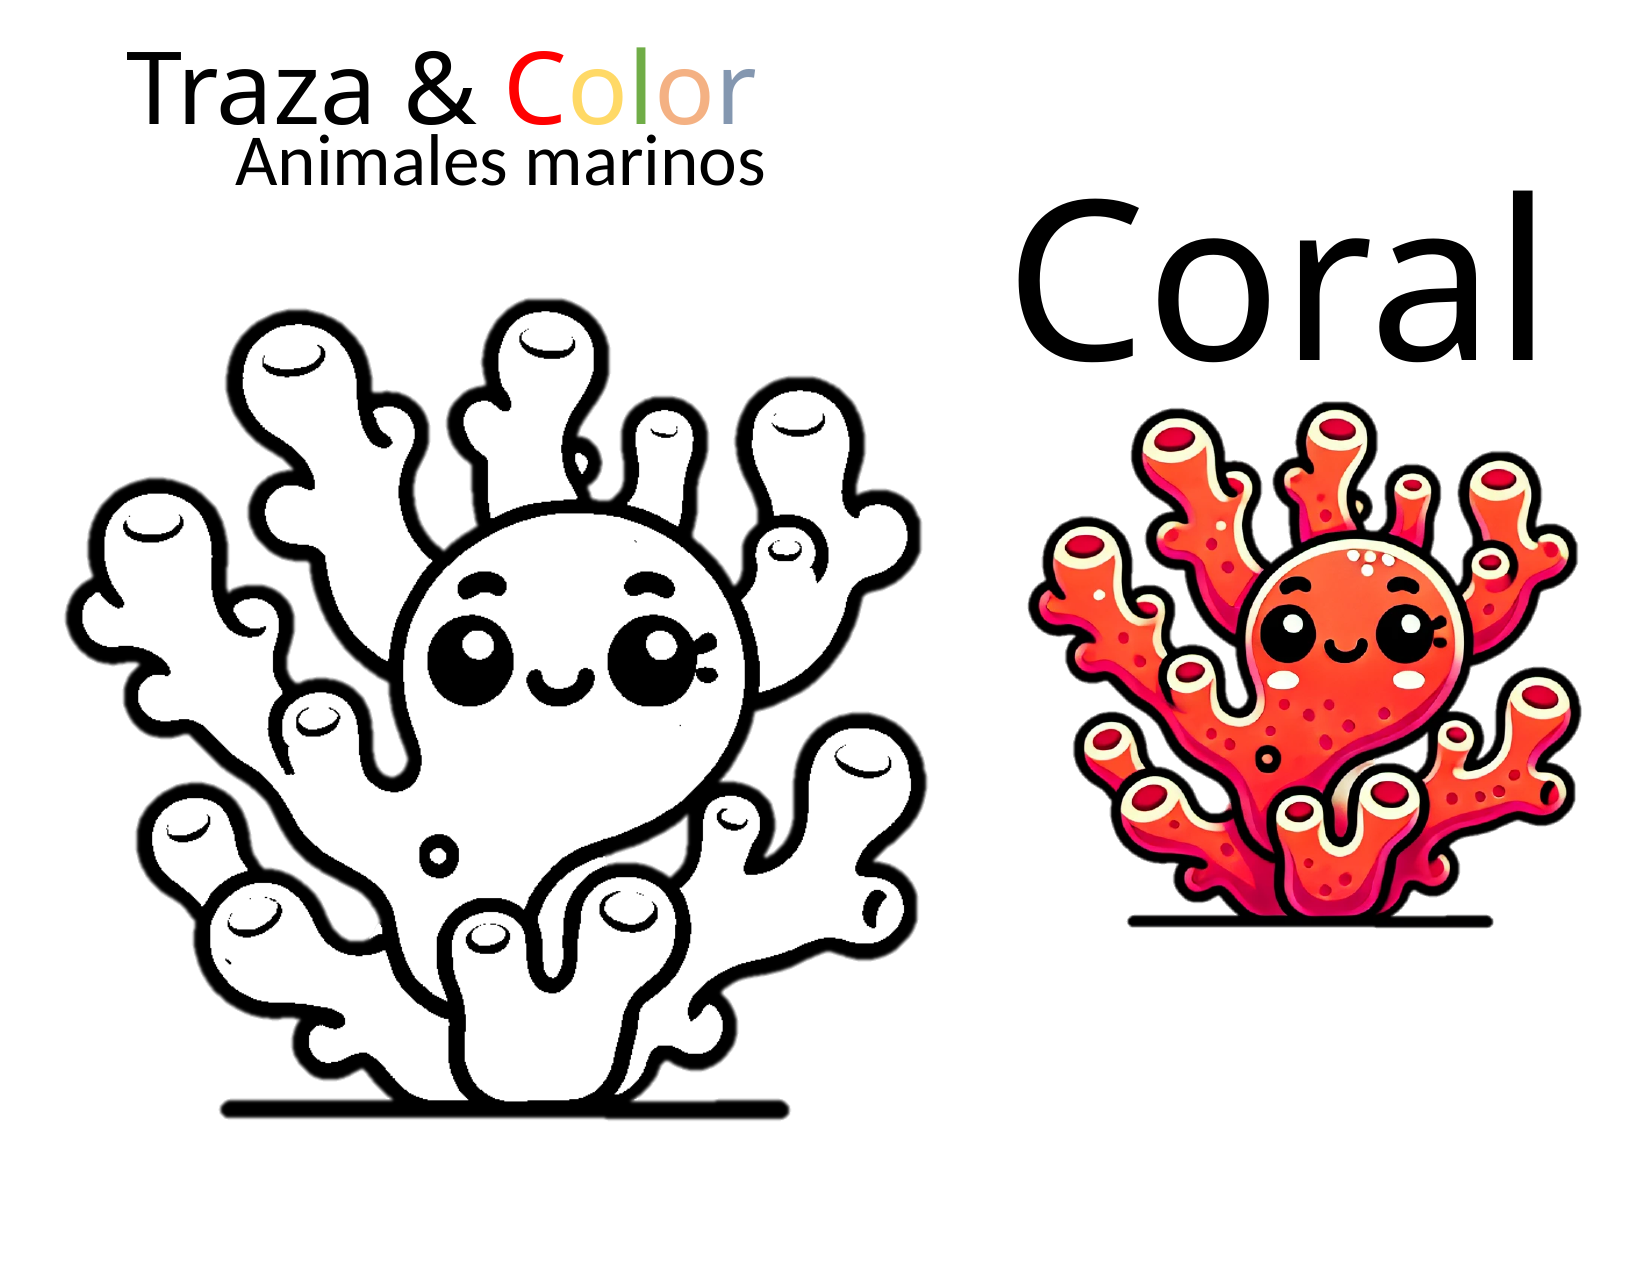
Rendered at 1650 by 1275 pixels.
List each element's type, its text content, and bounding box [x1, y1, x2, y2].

text_box Coral [1097, 130, 1634, 293]
picture [0, 130, 1650, 1275]
text_box Traza & Color [111, 16, 916, 130]
